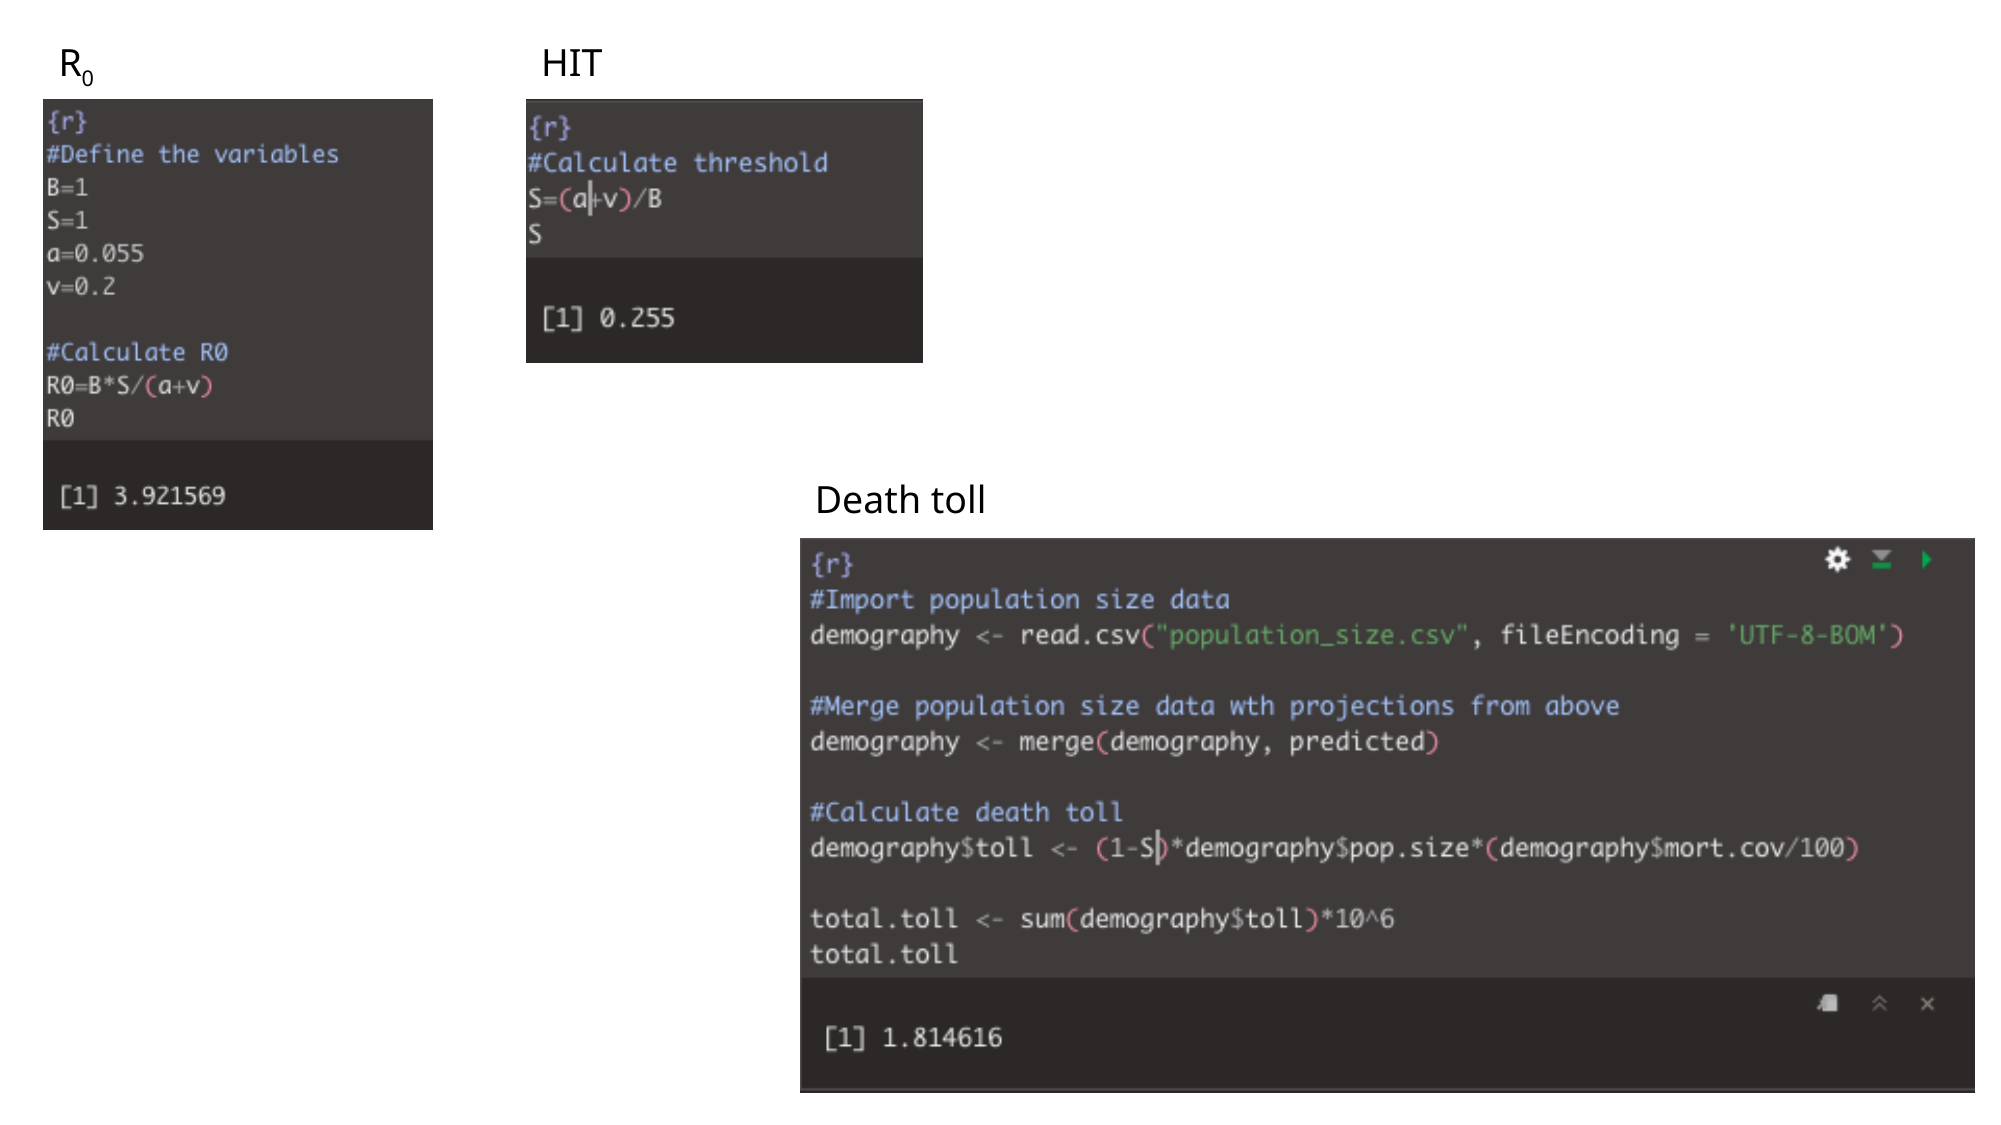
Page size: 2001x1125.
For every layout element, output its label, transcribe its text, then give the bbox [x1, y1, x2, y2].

picture [526, 99, 923, 363]
picture [799, 538, 1976, 1093]
picture [43, 99, 433, 530]
text_box Death toll [799, 469, 1111, 529]
text_box R0 [43, 32, 355, 98]
text_box HIT [526, 32, 838, 92]
